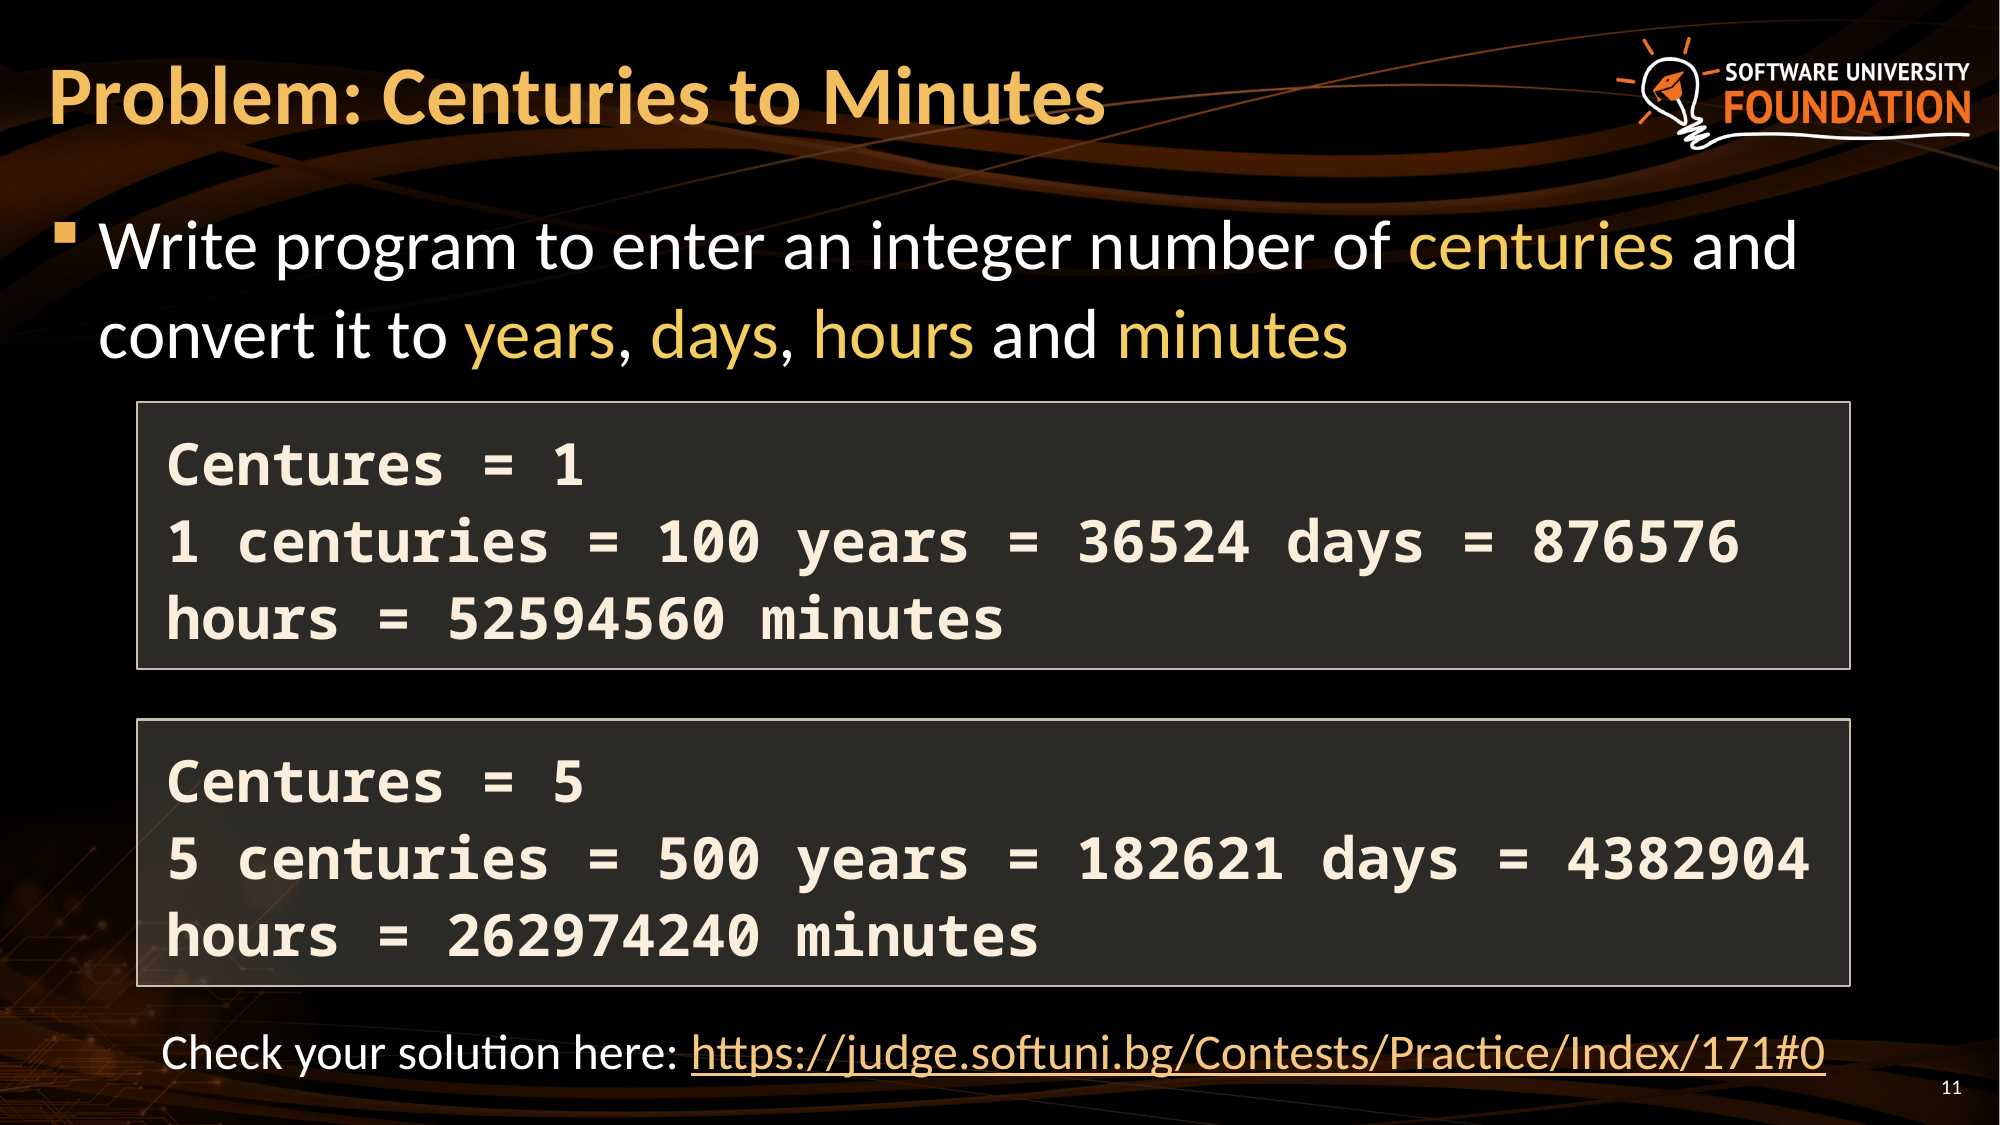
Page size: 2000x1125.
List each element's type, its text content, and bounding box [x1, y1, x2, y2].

list Write program to enter an integer number of centuries and convert it to years, days, hours and minutes [31, 188, 1968, 1103]
text_box Centures = 5 5 centuries = 500 years = 182621 days = 4382904 hours = 262974240 minutes [137, 719, 1850, 986]
text_box Check your solution here: https://judge.softuni.bg/Contests/Practice/Index/171#0 [124, 1011, 1863, 1087]
text_box Centures = 1 1 centuries = 100 years = 36524 days = 876576 hours = 52594560 minutes [137, 402, 1850, 669]
picture [0, 0, 2000, 1125]
title Problem: Centuries to Minutes [30, 6, 1602, 189]
